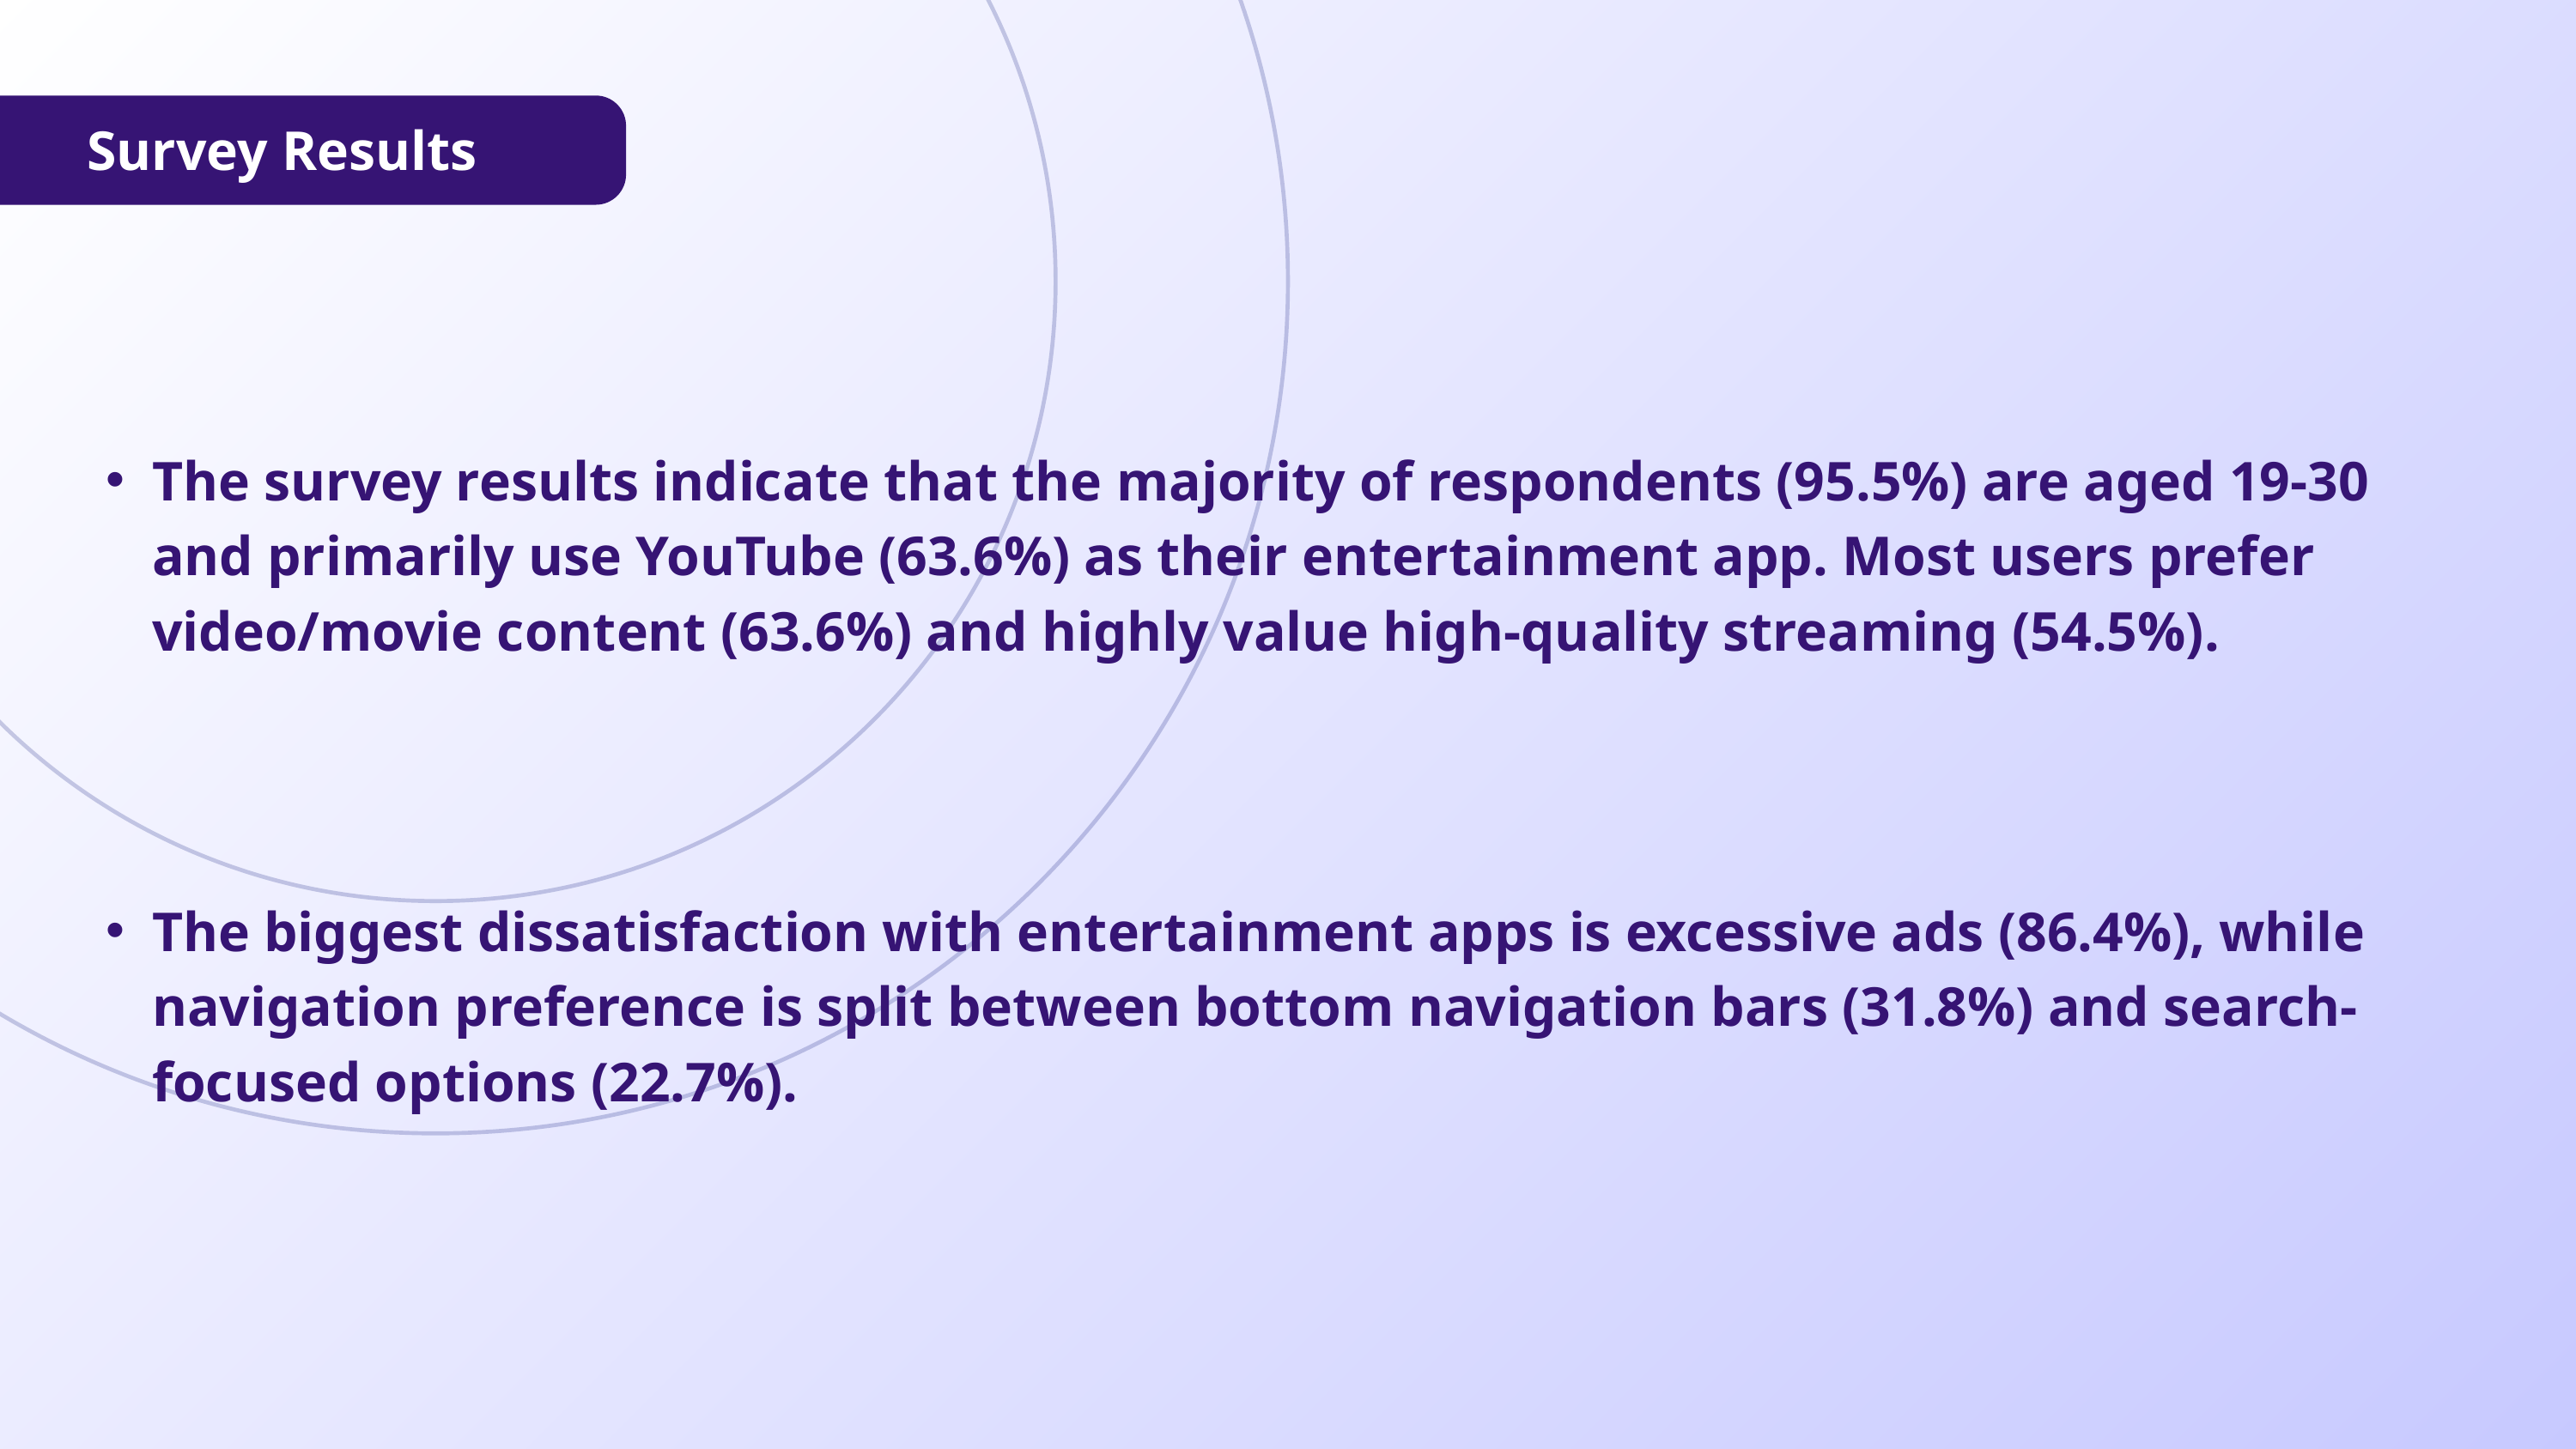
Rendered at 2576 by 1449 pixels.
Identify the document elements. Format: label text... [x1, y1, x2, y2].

text_box The survey results indicate that the majority of respondents (95.5%) are aged 19-30 and primarily use YouTube (63.6%) as their entertainment app. Most users prefer video/movie content (63.6%) and highly value high-quality streaming (54.5%). The biggest dissatisfaction with entertainment apps is excessive ads (86.4%), while navigation preference is split between bottom navigation bars (31.8%) and search-focused options (22.7%). [1292, 436, 2476, 1113]
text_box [0, 0, 1289, 1134]
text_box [0, 0, 1056, 901]
